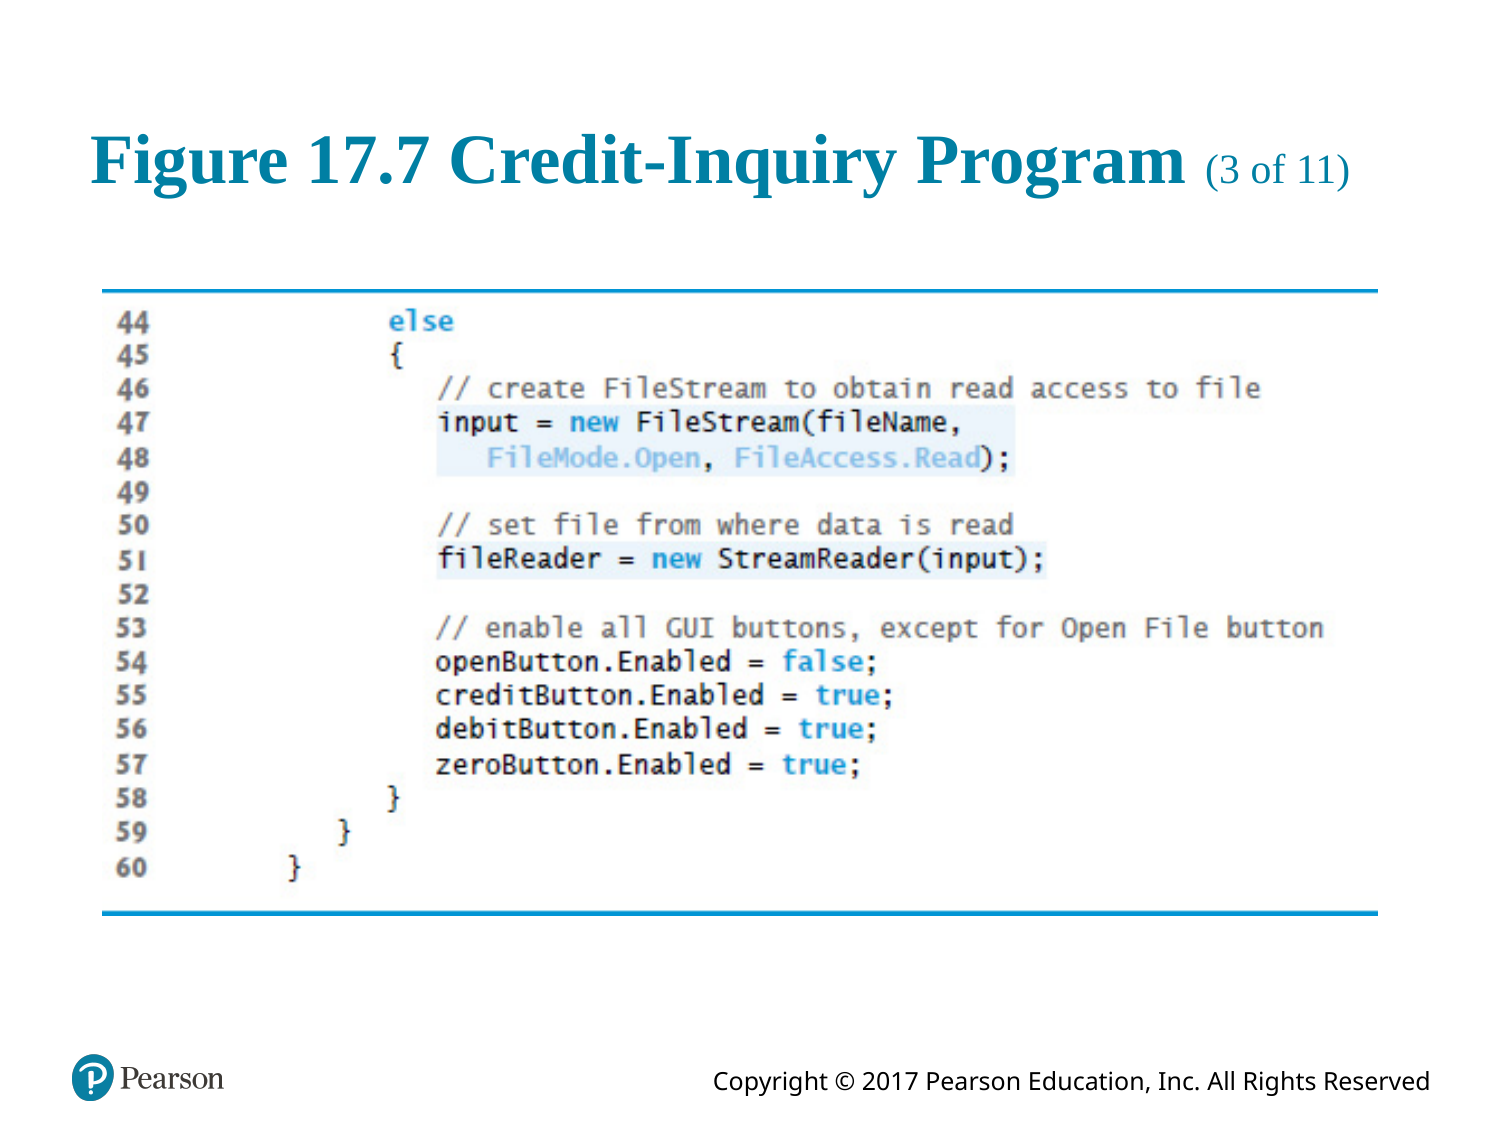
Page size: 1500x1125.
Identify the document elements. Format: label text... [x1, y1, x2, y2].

picture [102, 293, 1378, 911]
picture [80, 1063, 106, 1088]
title Figure 17.7 Credit-Inquiry Program (3 of 11) [75, 37, 1425, 213]
picture [72, 1054, 88, 1070]
picture [98, 1054, 224, 1101]
picture [72, 1087, 83, 1101]
